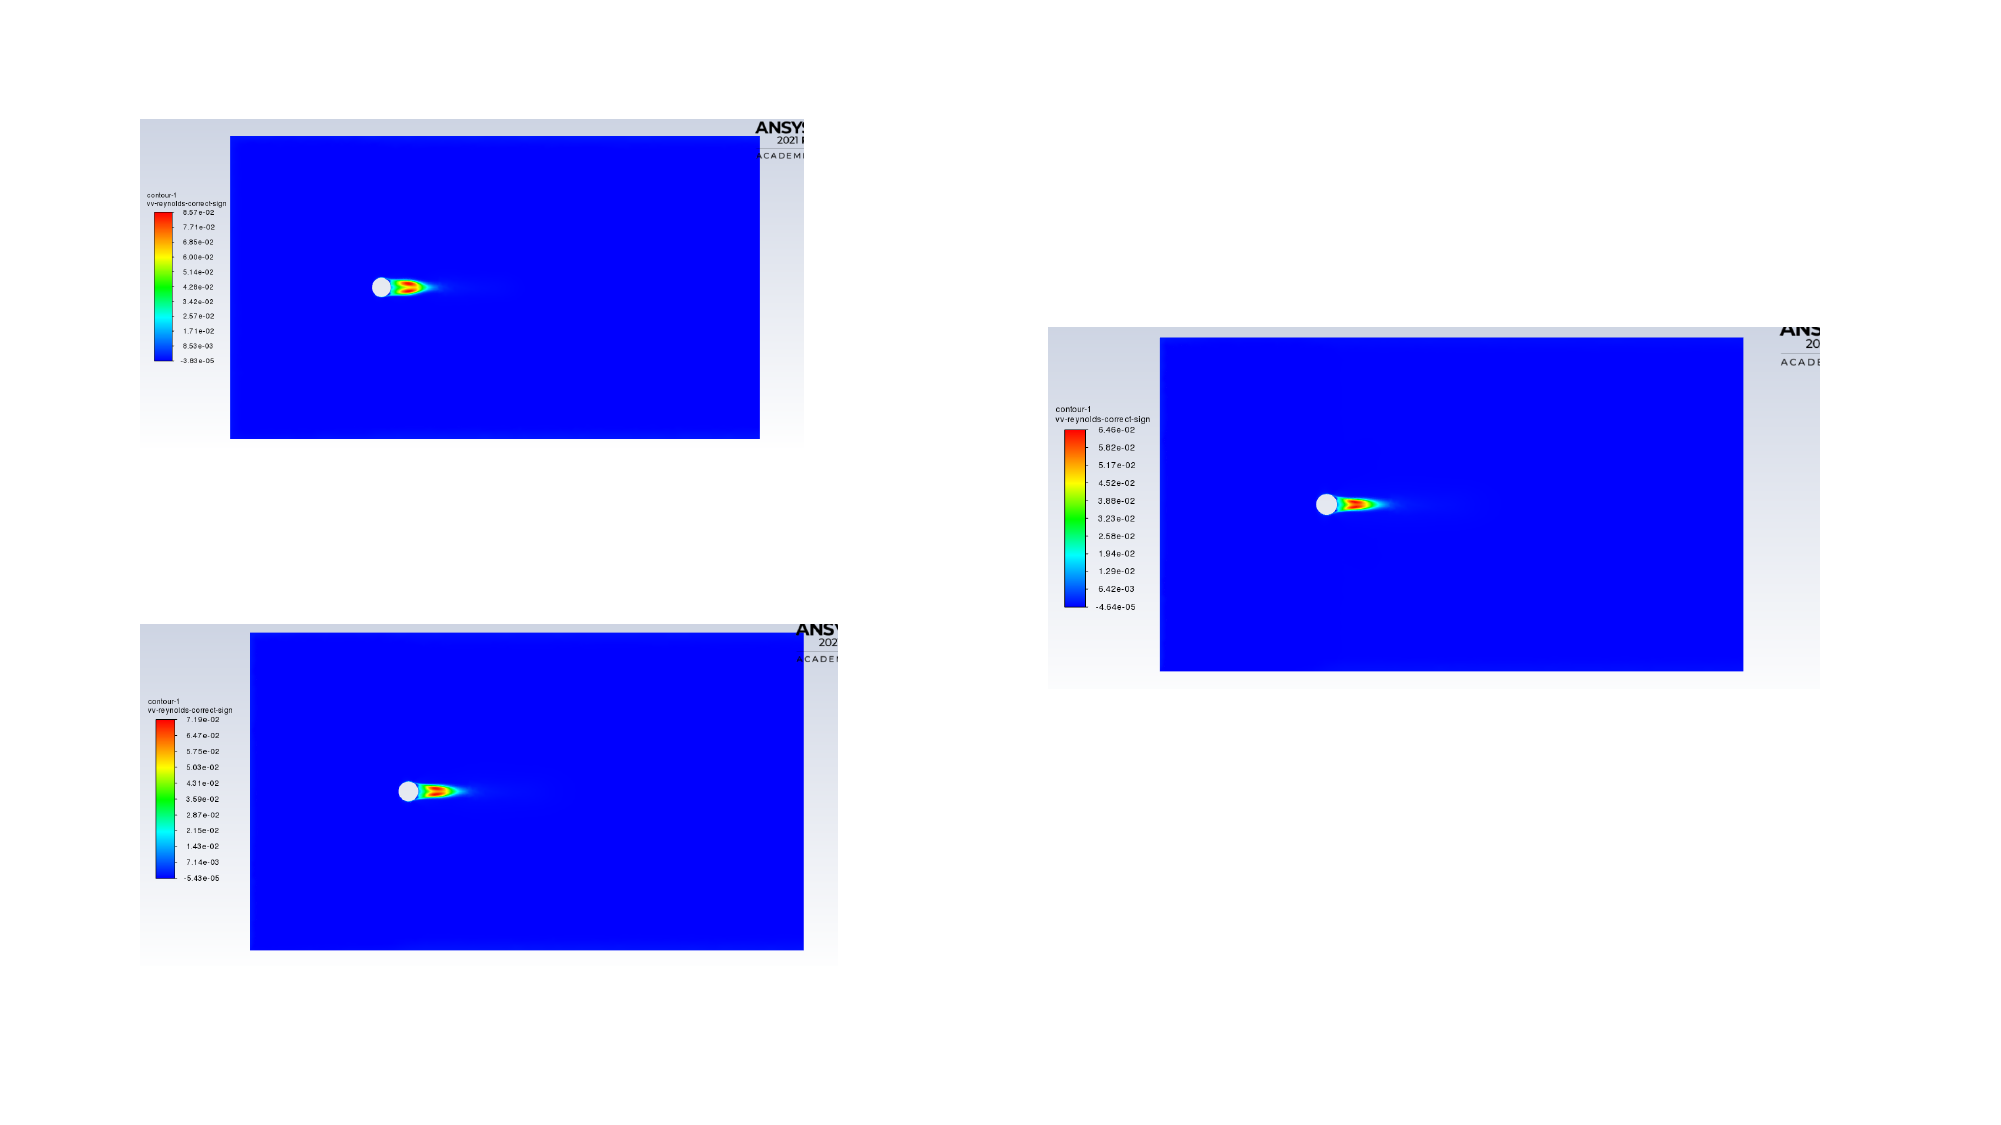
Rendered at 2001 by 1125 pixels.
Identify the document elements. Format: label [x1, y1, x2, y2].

picture [1048, 327, 1820, 690]
picture [140, 624, 838, 966]
picture [140, 119, 804, 448]
